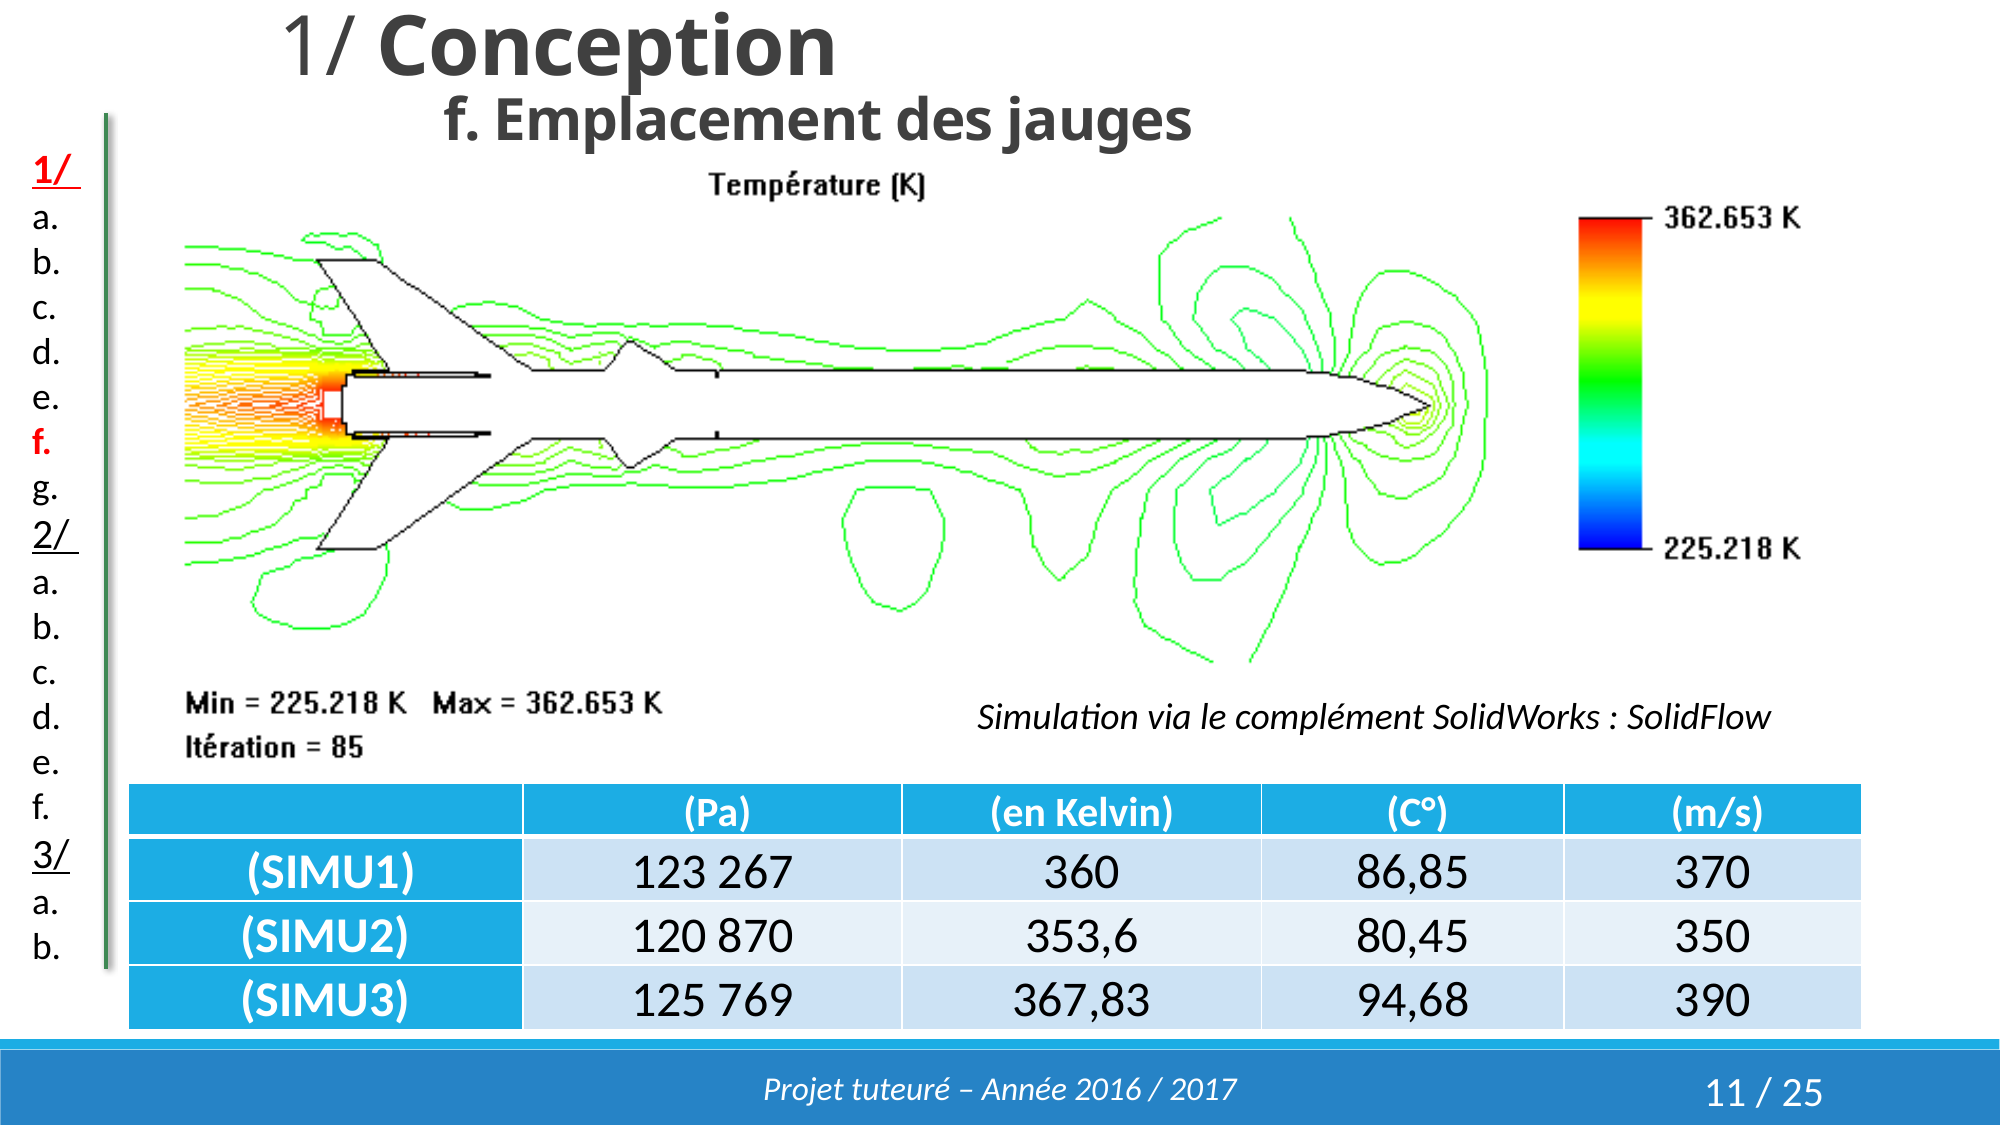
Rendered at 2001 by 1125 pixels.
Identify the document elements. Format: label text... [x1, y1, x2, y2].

text_box Projet tuteuré – Année 2016 / 2017 [0, 1059, 2000, 1115]
table_cell 390 [1565, 966, 1861, 1029]
table_header (m/s) [1565, 784, 1861, 834]
table_header [129, 784, 522, 834]
table_header (en Kelvin) [903, 784, 1261, 834]
table_cell (SIMU3) [129, 966, 522, 1029]
table_cell 94,68 [1262, 966, 1563, 1029]
slide_number 11 / 25 [1624, 1115, 1840, 1120]
table_cell 80,45 [1262, 902, 1563, 964]
table_cell 86,85 [1262, 839, 1563, 900]
table_cell 367,83 [903, 966, 1261, 1029]
table_cell 125 769 [524, 966, 901, 1029]
table_cell 350 [1565, 902, 1861, 964]
table_cell 123 267 [524, 839, 901, 900]
table_cell 120 870 [524, 902, 901, 964]
table_header (C°) [1262, 784, 1563, 834]
table_cell 353,6 [903, 902, 1261, 964]
table_cell 360 [903, 839, 1261, 900]
table_header (Pa) [524, 784, 901, 834]
text_box 1/ Conception f. Emplacement des jauges [263, 0, 2000, 200]
text_box 1/ a. b. c. d. e. f. g. 2/ a. b. c. d. e. f. 3/ a. b. [17, 134, 196, 1020]
table_cell (SIMU2) [129, 902, 522, 964]
table_cell 370 [1565, 839, 1861, 900]
picture [165, 158, 1825, 770]
table_cell (SIMU1) [129, 839, 522, 900]
